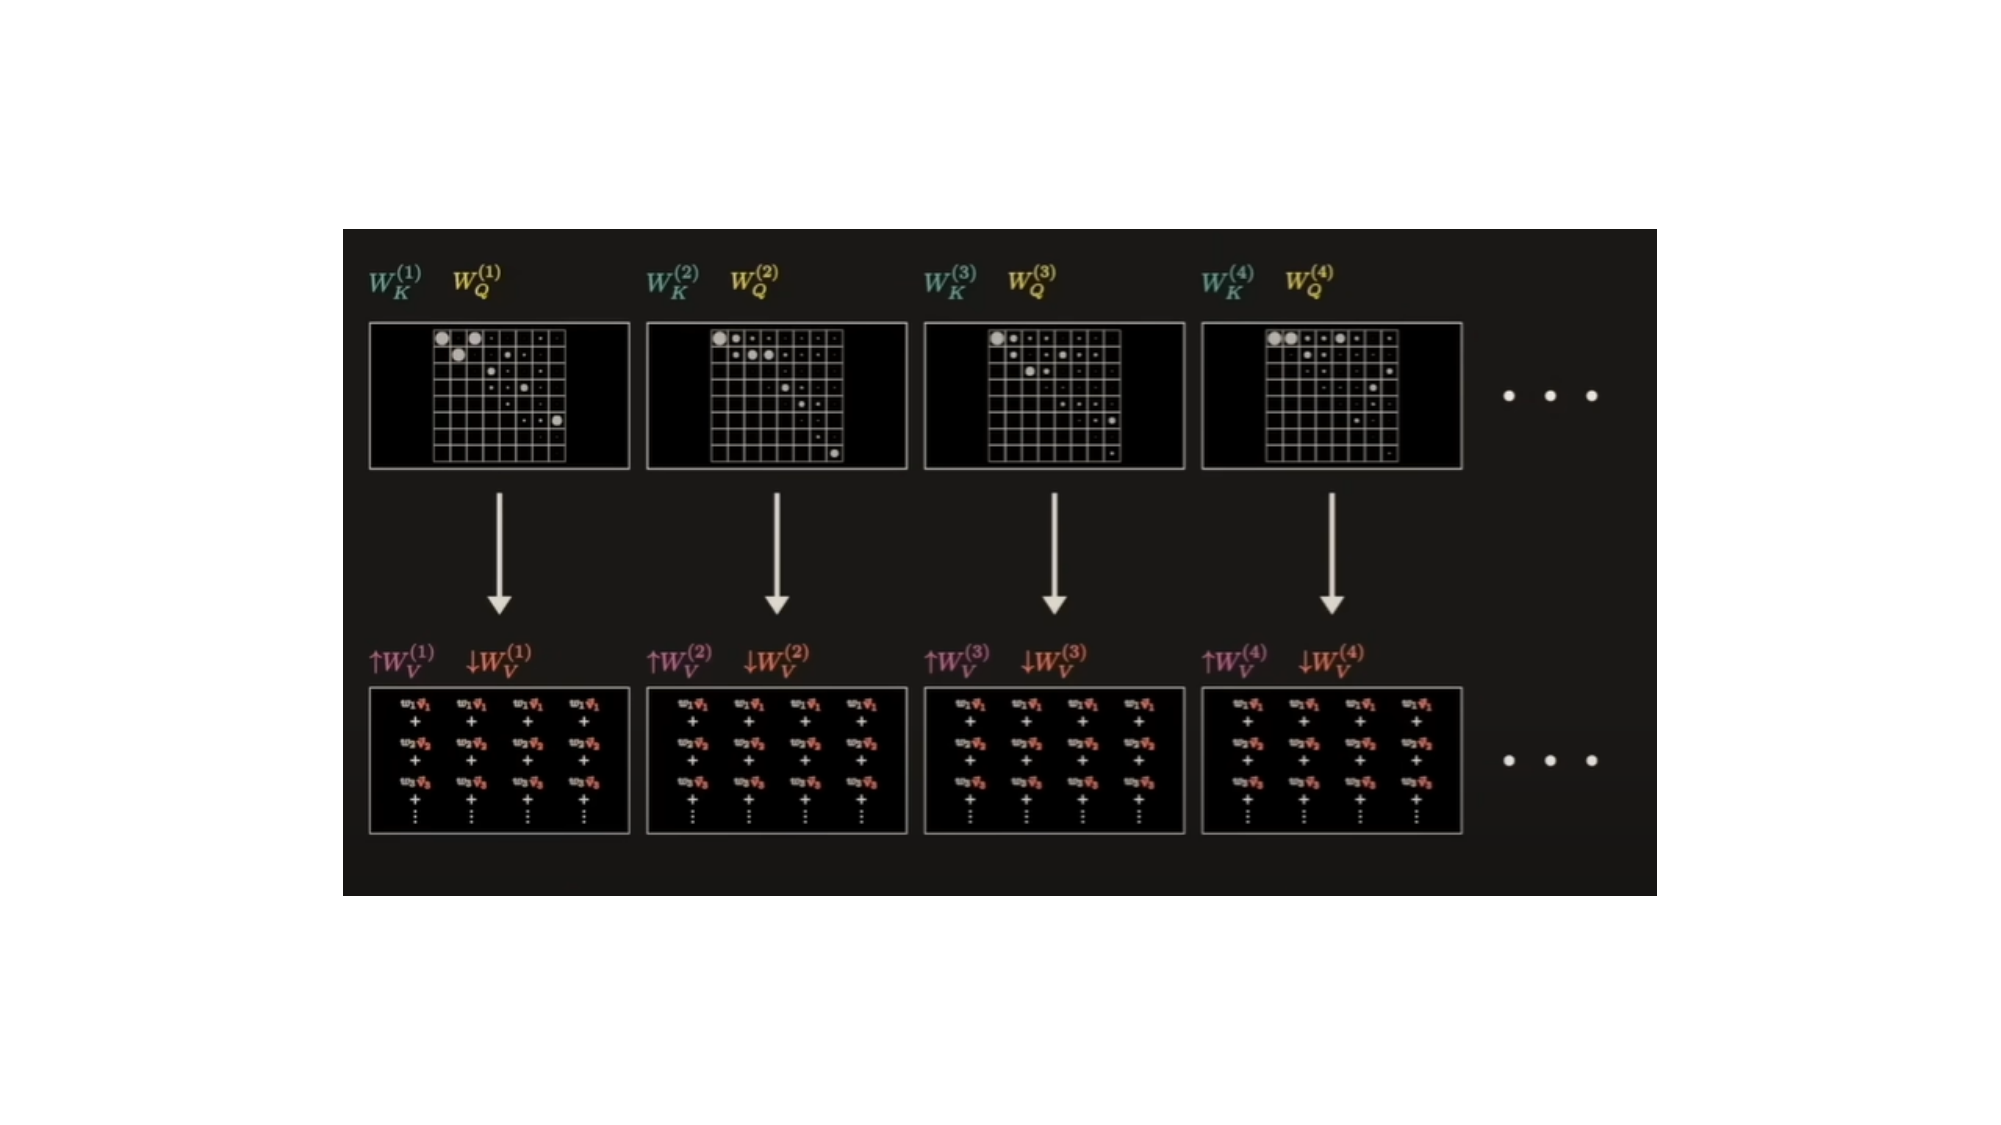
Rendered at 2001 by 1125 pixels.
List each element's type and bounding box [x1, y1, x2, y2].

picture [343, 229, 1657, 896]
